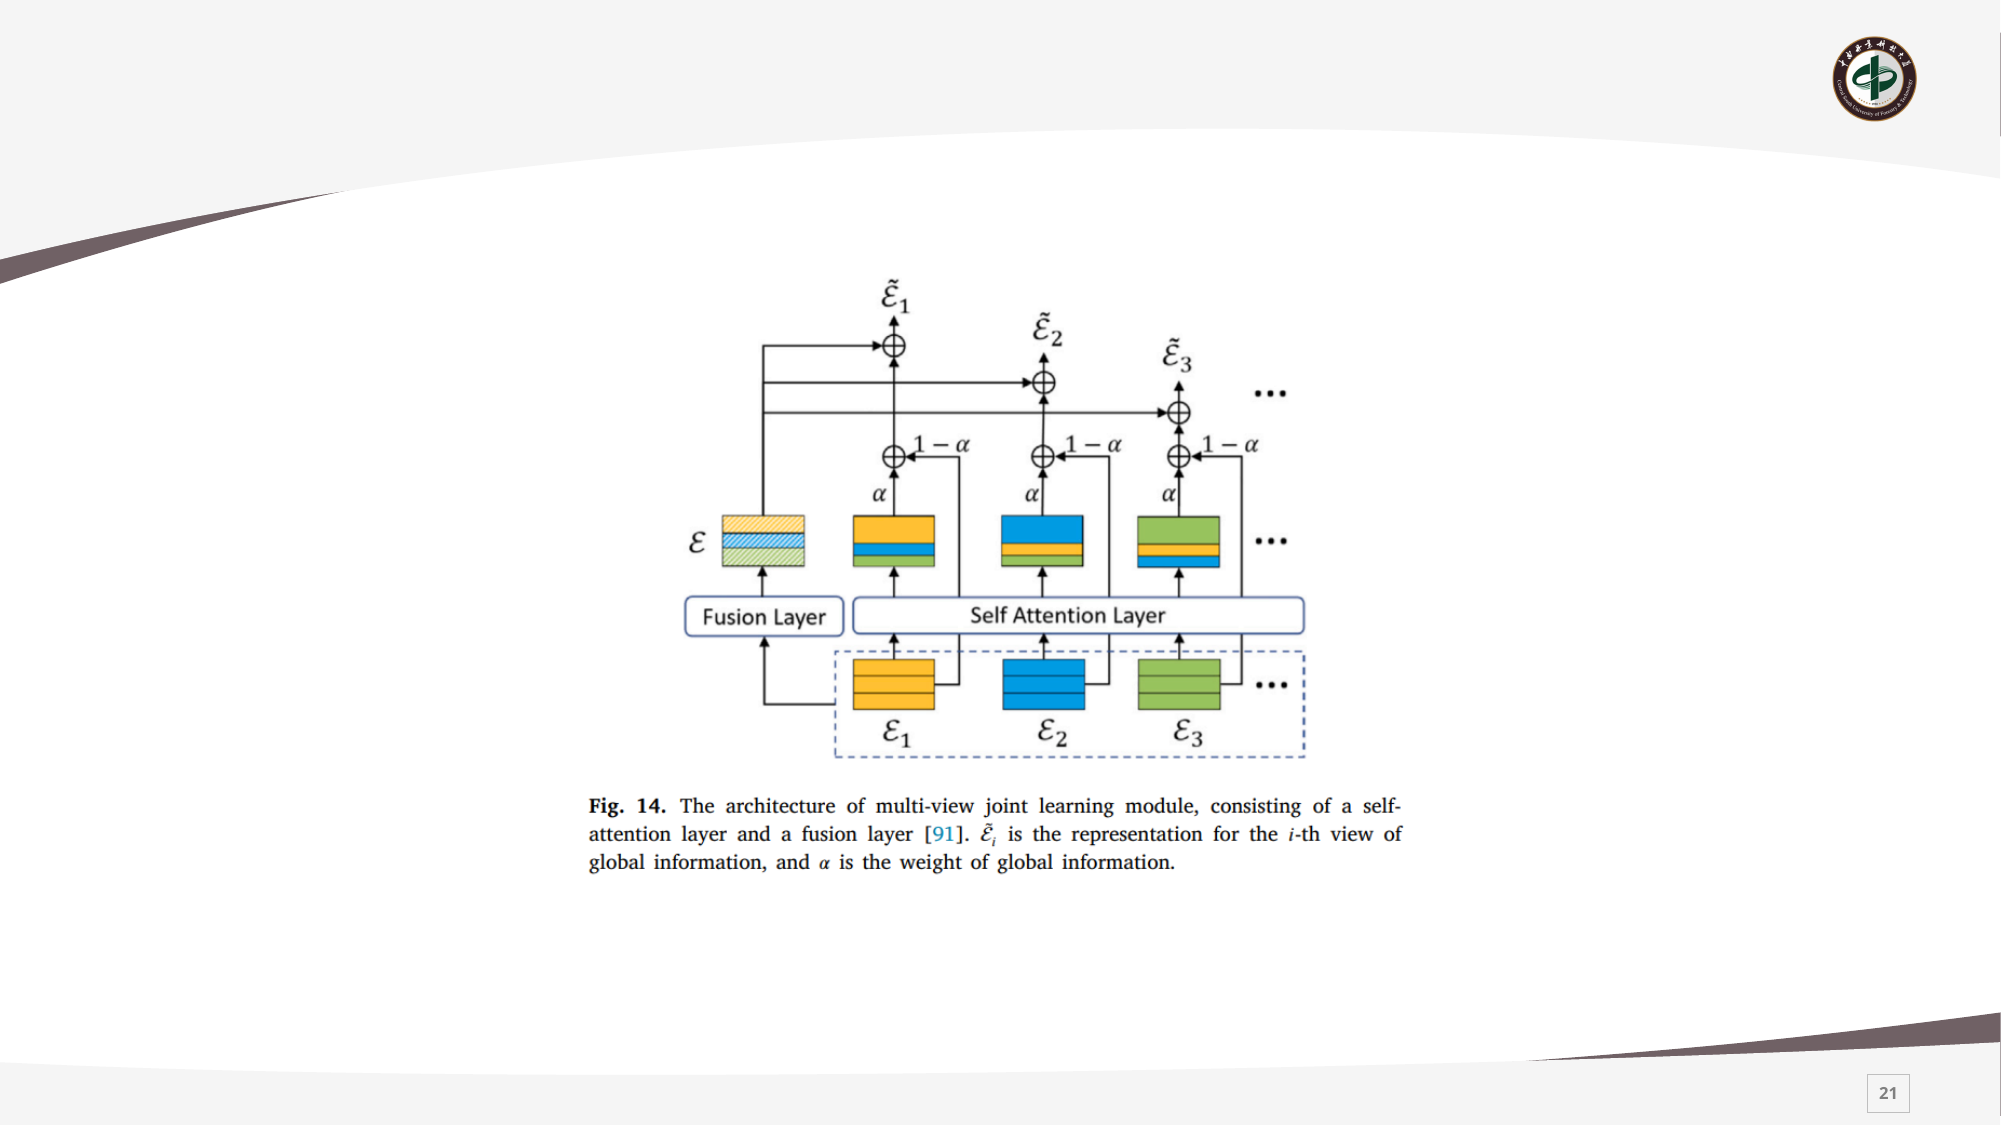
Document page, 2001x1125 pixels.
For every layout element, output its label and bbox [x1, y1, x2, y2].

picture [1831, 35, 1918, 123]
picture [581, 242, 1419, 883]
